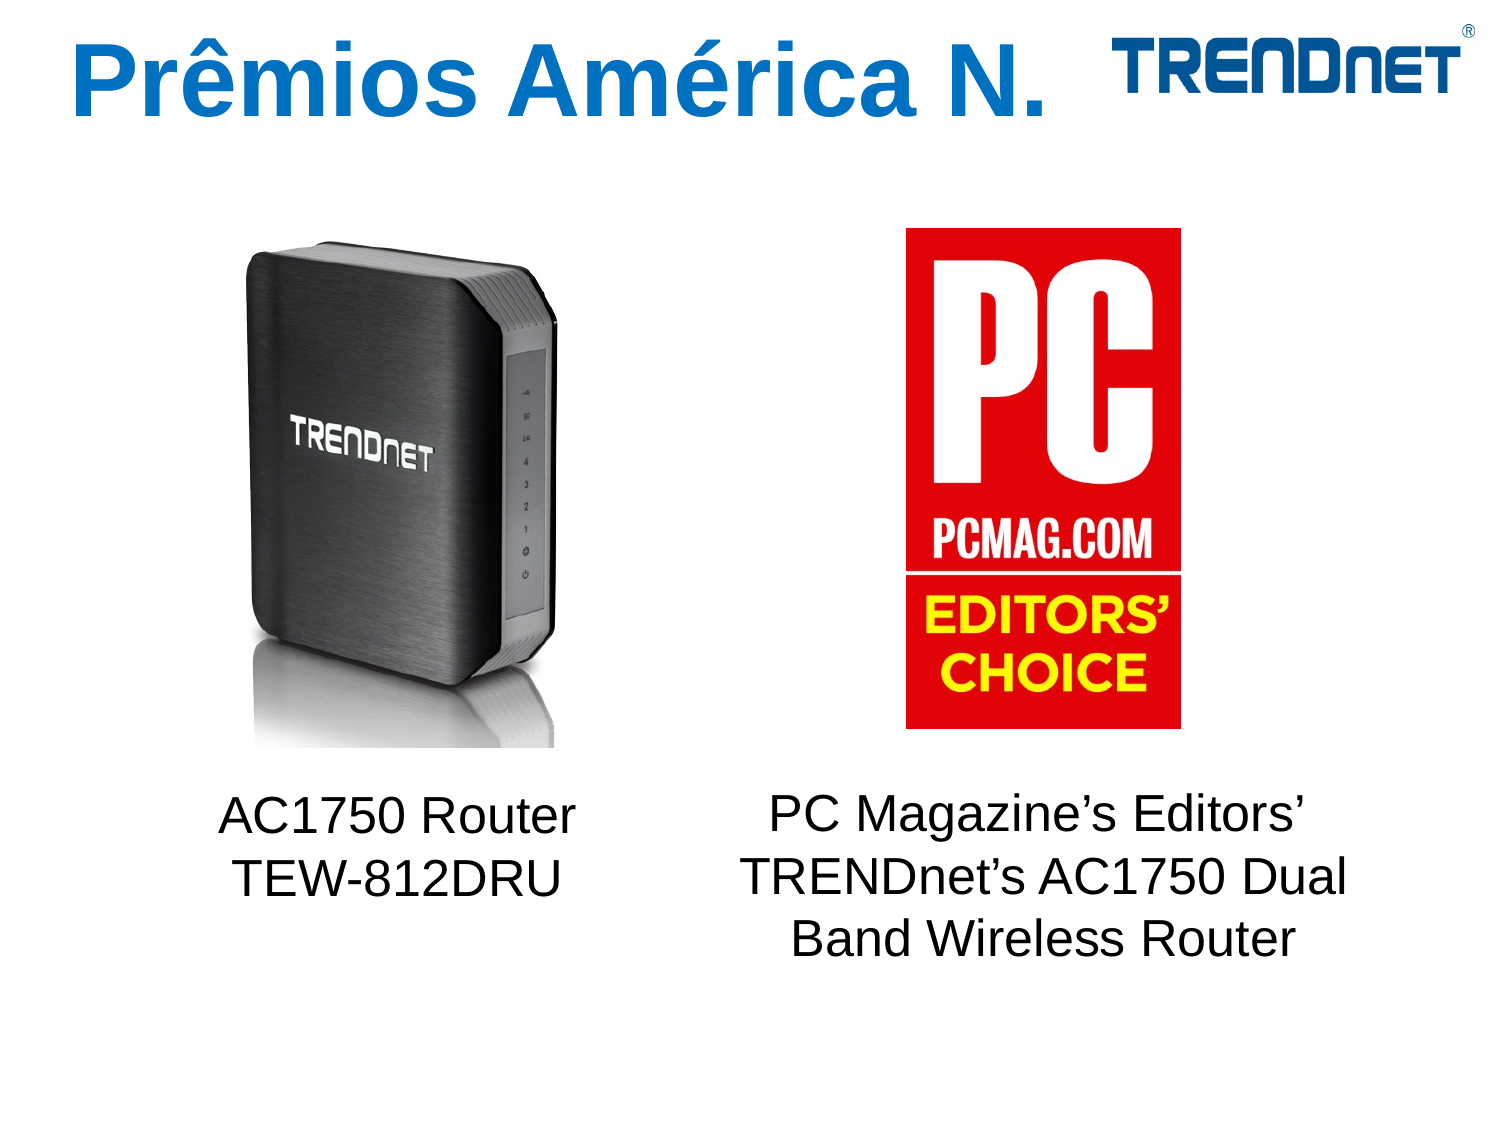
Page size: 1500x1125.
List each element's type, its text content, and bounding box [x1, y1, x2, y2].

text_box AC1750 Router TEW-812DRU [203, 774, 592, 915]
text_box PC Magazine’s Editors’ TRENDnet’s AC1750 Dual Band Wireless Router [687, 772, 1400, 975]
picture [1450, 24, 1475, 93]
picture [163, 218, 632, 748]
picture [906, 228, 1182, 729]
text_box Prêmios América N. [54, 12, 1450, 138]
